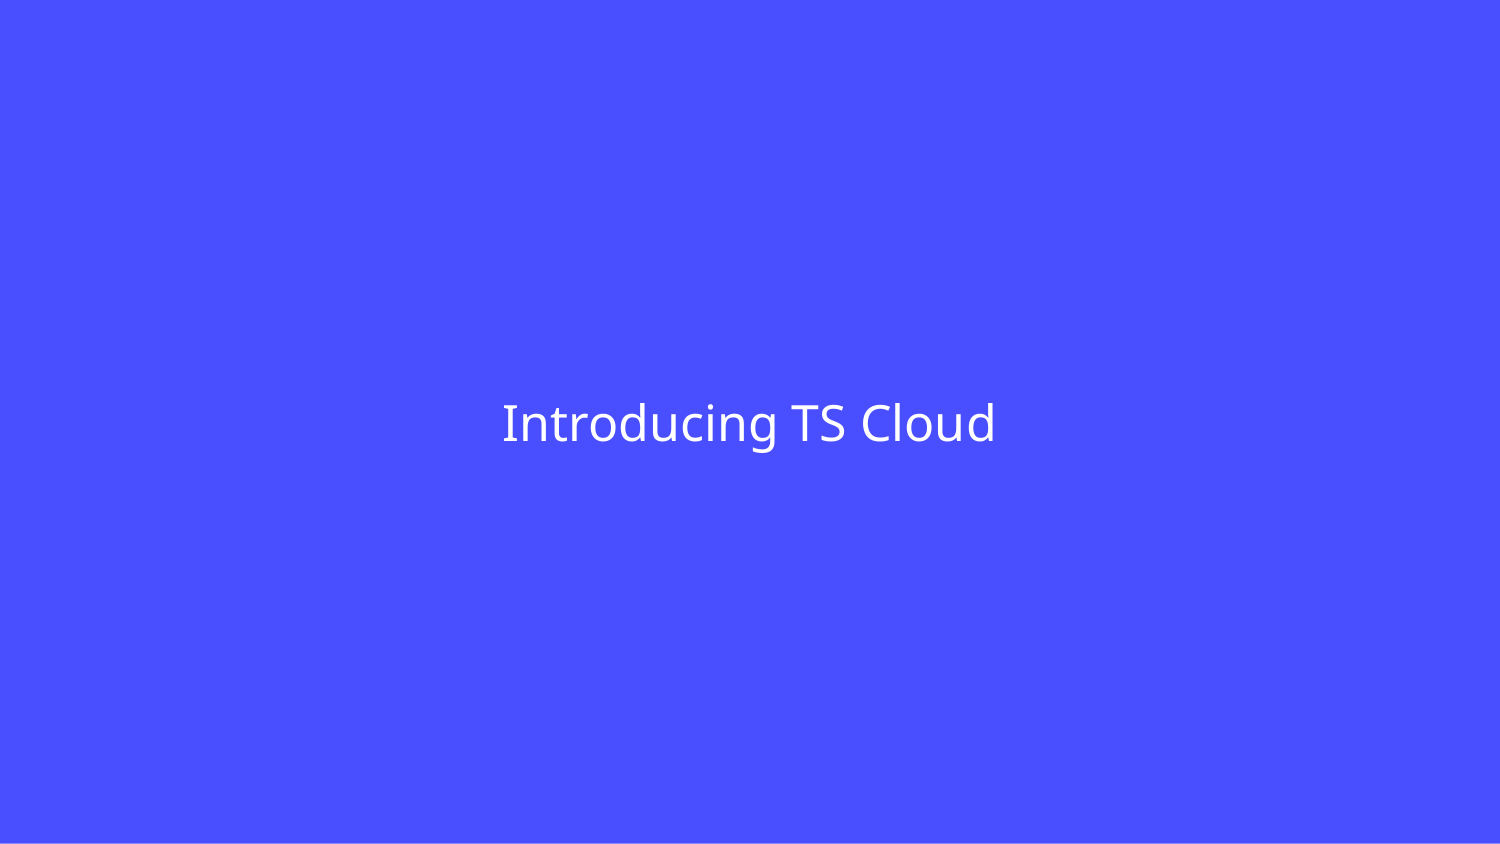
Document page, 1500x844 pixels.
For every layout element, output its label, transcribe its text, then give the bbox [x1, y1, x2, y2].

title Introducing TS Cloud [112, 338, 1388, 506]
